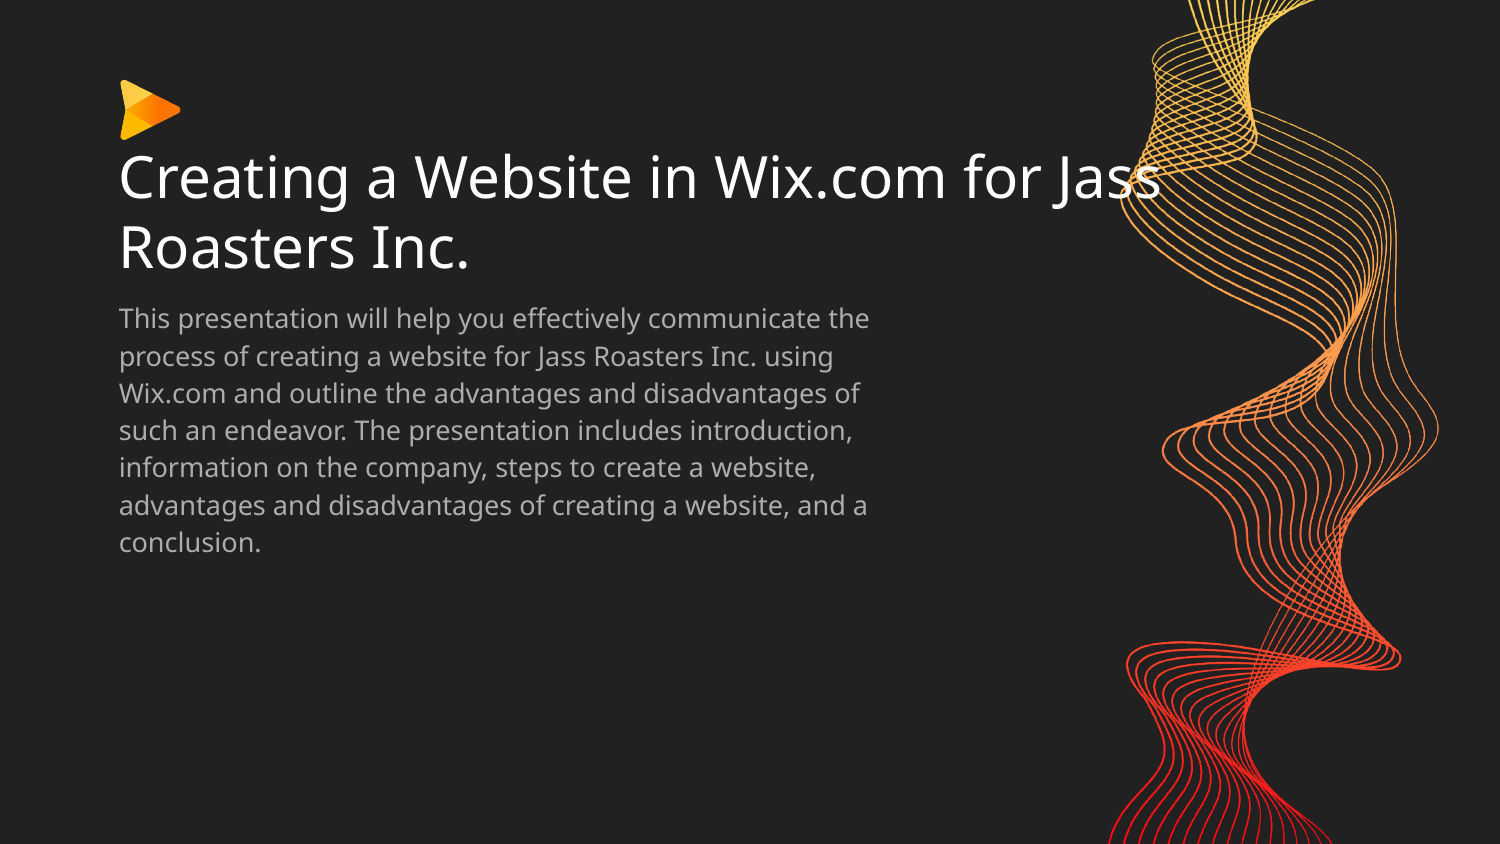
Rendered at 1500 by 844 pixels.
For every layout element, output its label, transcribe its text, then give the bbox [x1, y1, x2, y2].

picture [1056, 0, 1483, 844]
list This presentation will help you effectively communicate the process of creating a website for Jass Roasters Inc. using Wix.com and outline the advantages and disadvantages of such an endeavor. The presentation includes introduction, information on the company, steps to create a website, advantages and disadvantages of creating a website, and a conclusion. [103, 281, 934, 604]
picture [119, 78, 181, 140]
title Creating a Website in Wix.com for Jass Roasters Inc. [103, 151, 1364, 271]
